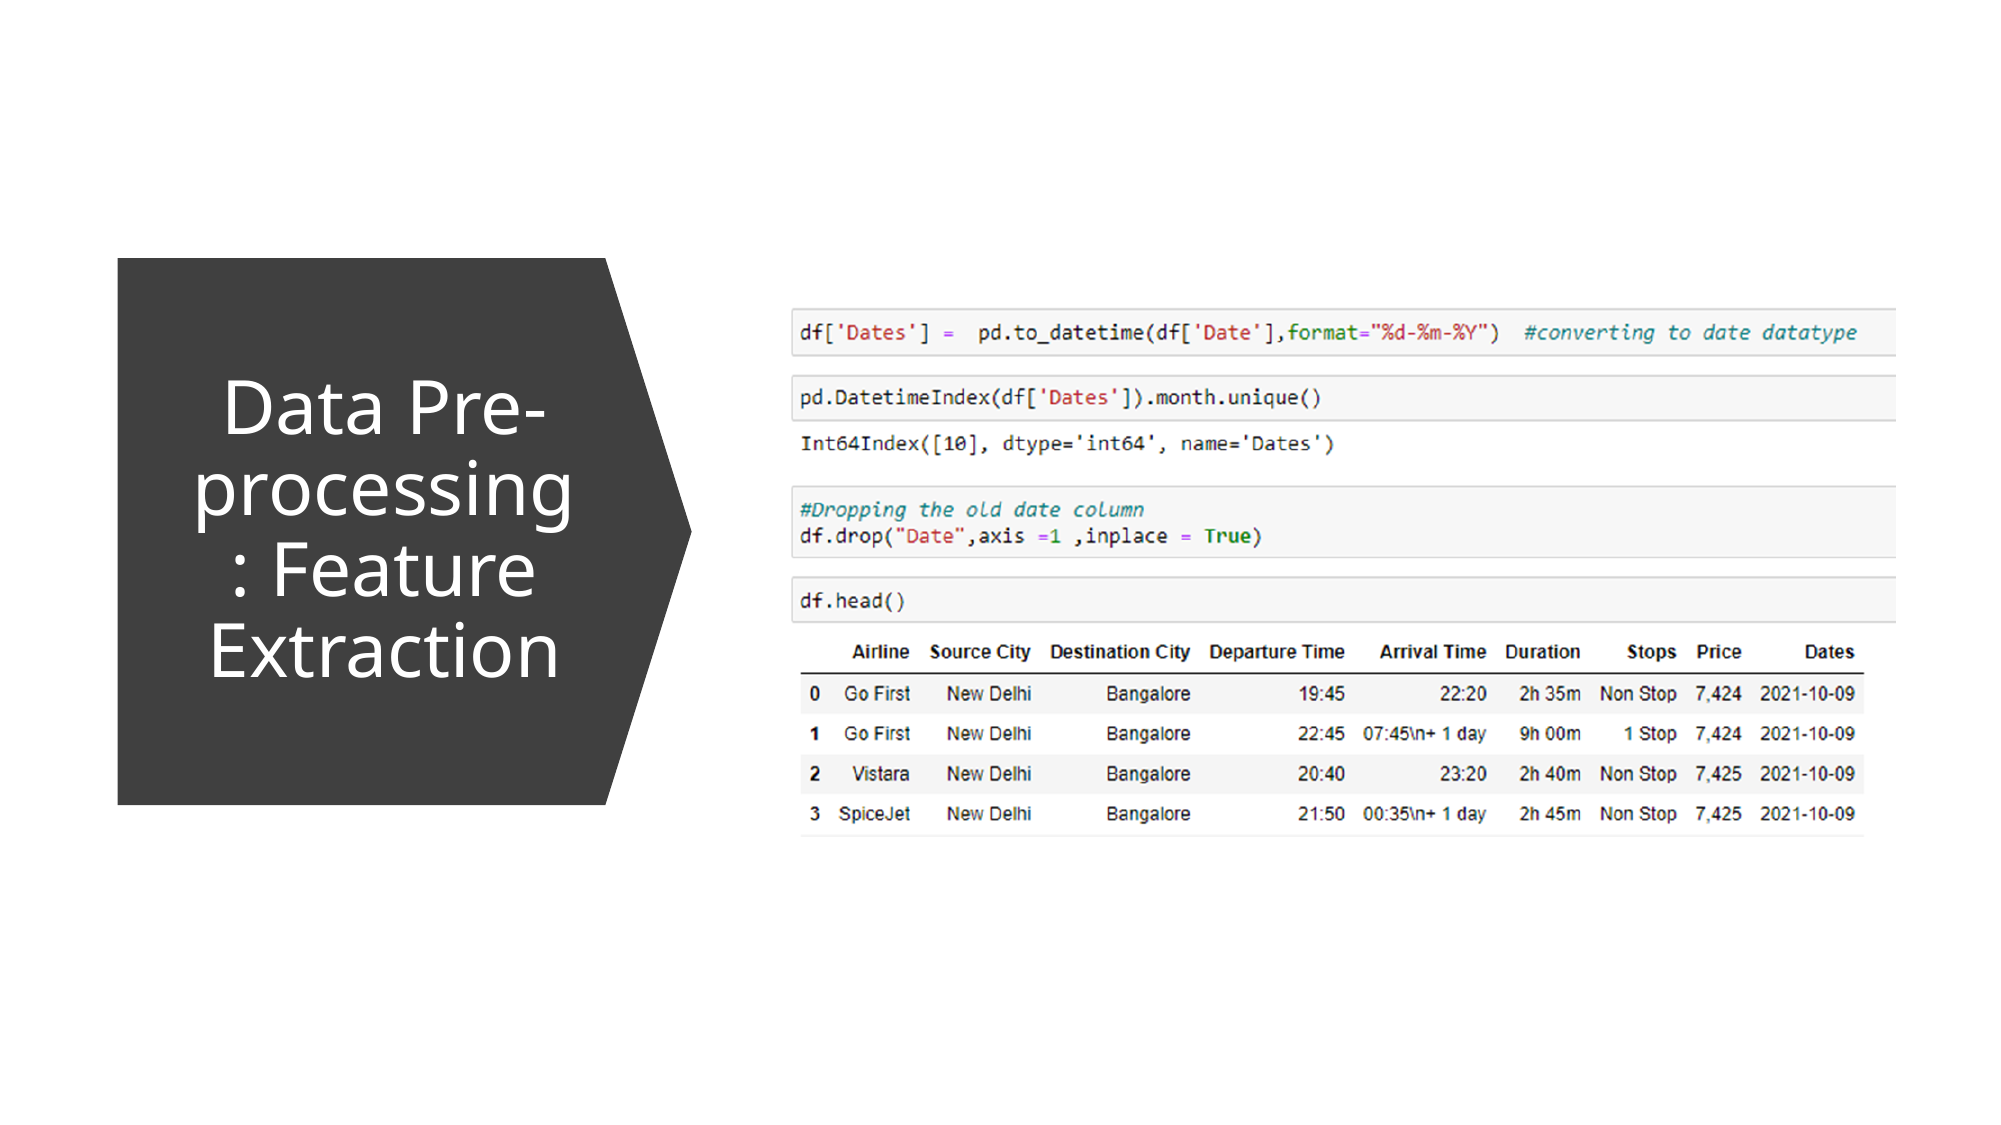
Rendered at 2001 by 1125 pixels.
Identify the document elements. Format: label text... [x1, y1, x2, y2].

title Data Pre-processing : Feature Extraction [168, 322, 601, 741]
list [783, 288, 1896, 837]
text_box [116, 257, 693, 807]
